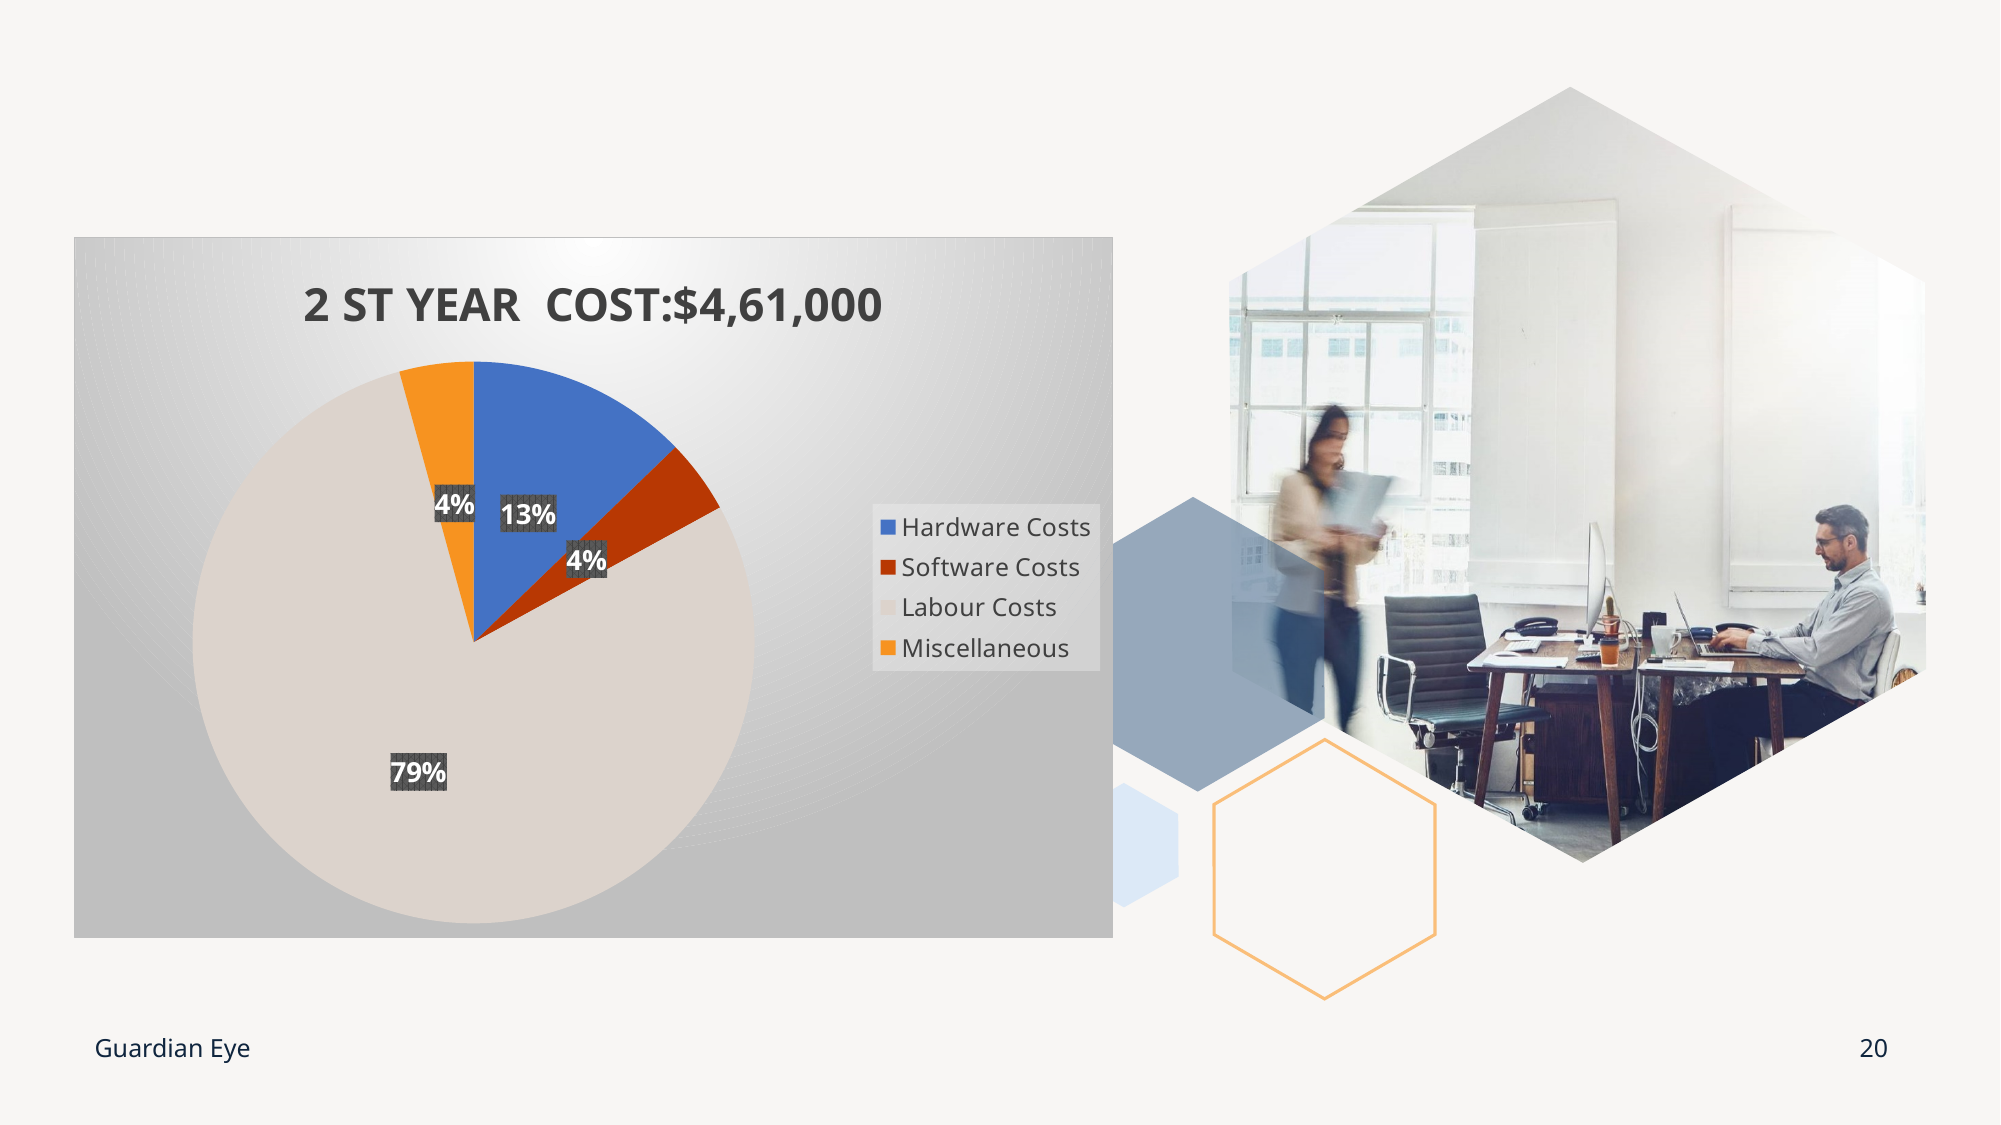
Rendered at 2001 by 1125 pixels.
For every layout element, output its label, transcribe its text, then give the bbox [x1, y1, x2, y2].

picture [1114, 86, 1927, 863]
slide_number 20 [1836, 1020, 1912, 1080]
footer Guardian Eye [79, 1020, 755, 1080]
chart [73, 236, 1114, 939]
